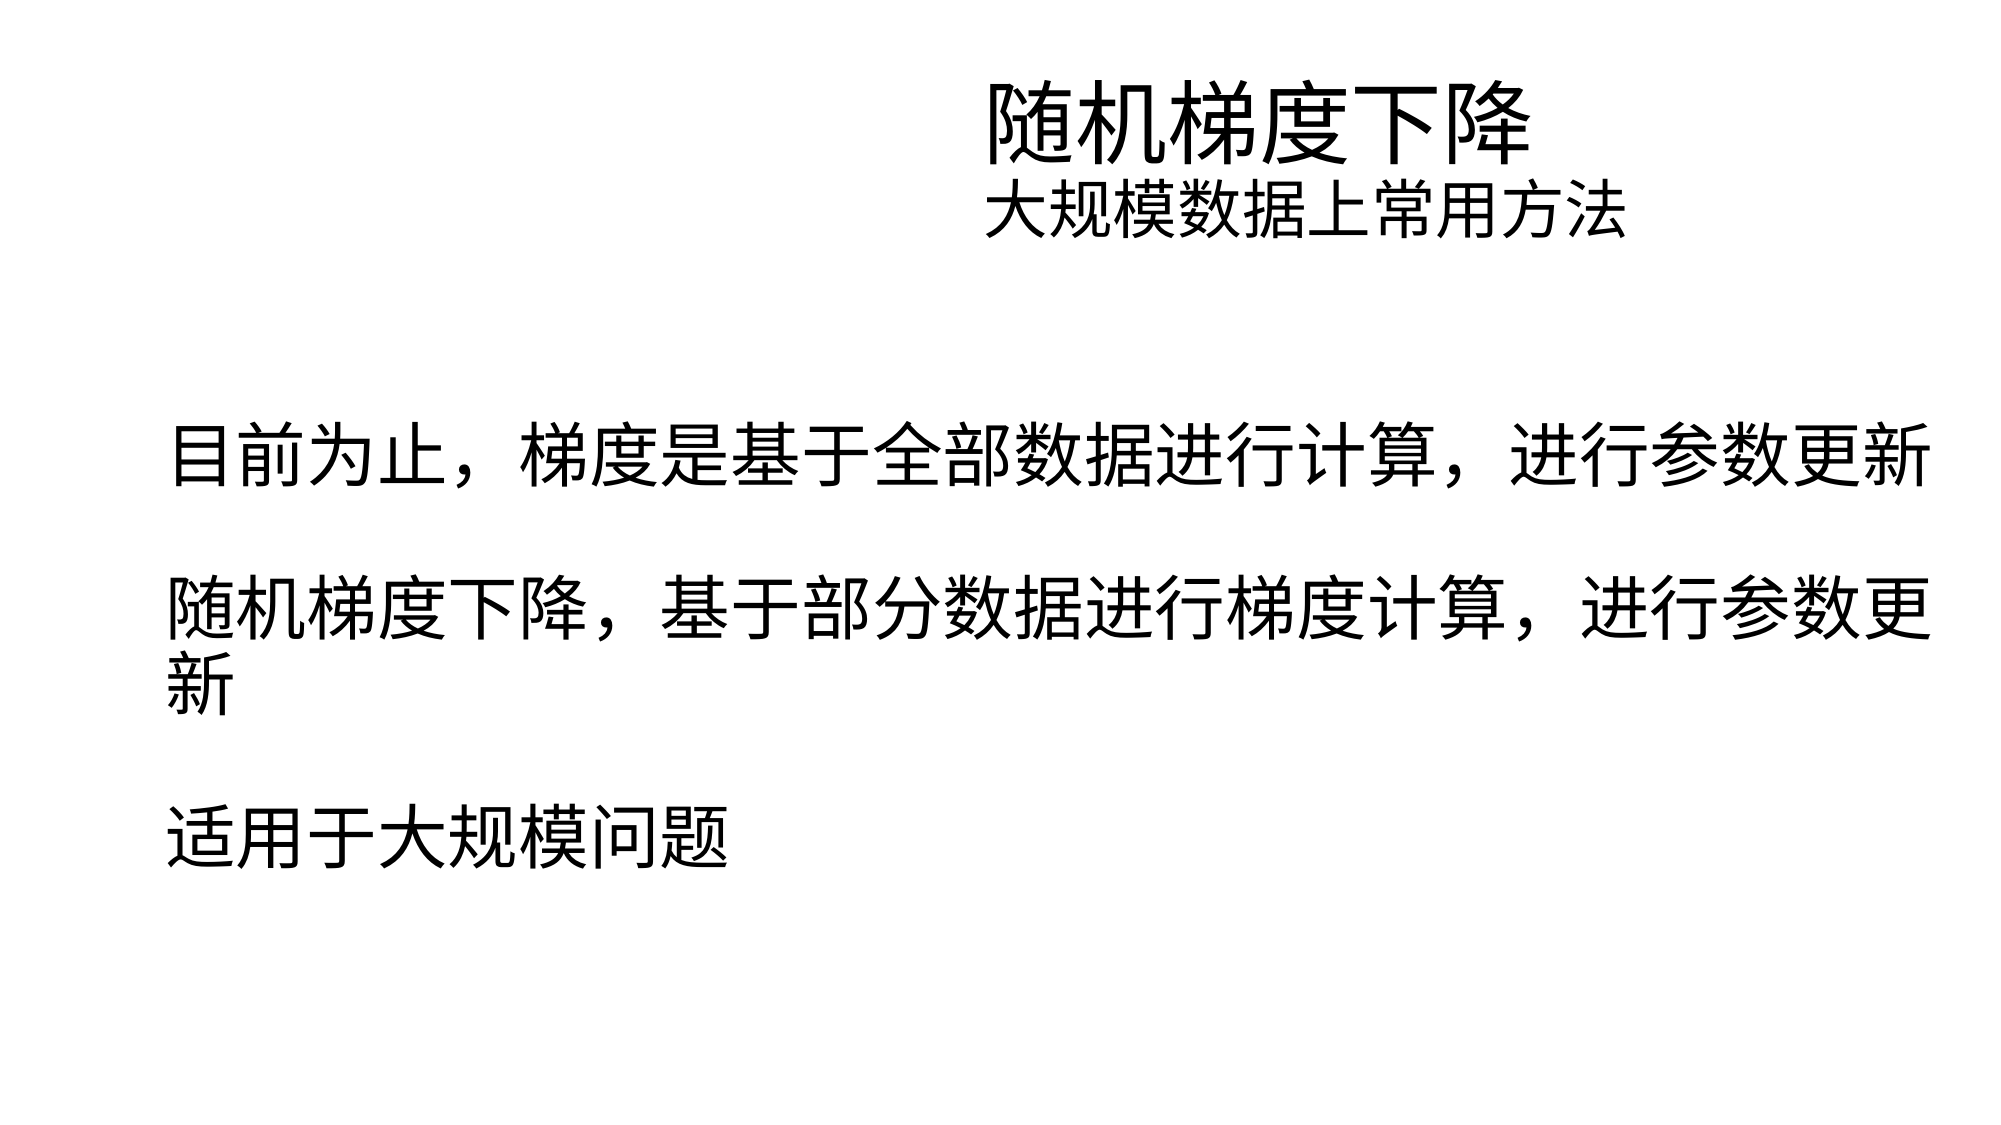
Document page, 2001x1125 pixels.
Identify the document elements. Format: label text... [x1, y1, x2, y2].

text_box 目前为止，梯度是基于全部数据进行计算，进行参数更新 随机梯度下降，基于部分数据进行梯度计算，进行参数更新 适用于大规模问题 [150, 378, 1966, 998]
title 随机梯度下降 大规模数据上常用方法 [968, 57, 1933, 378]
